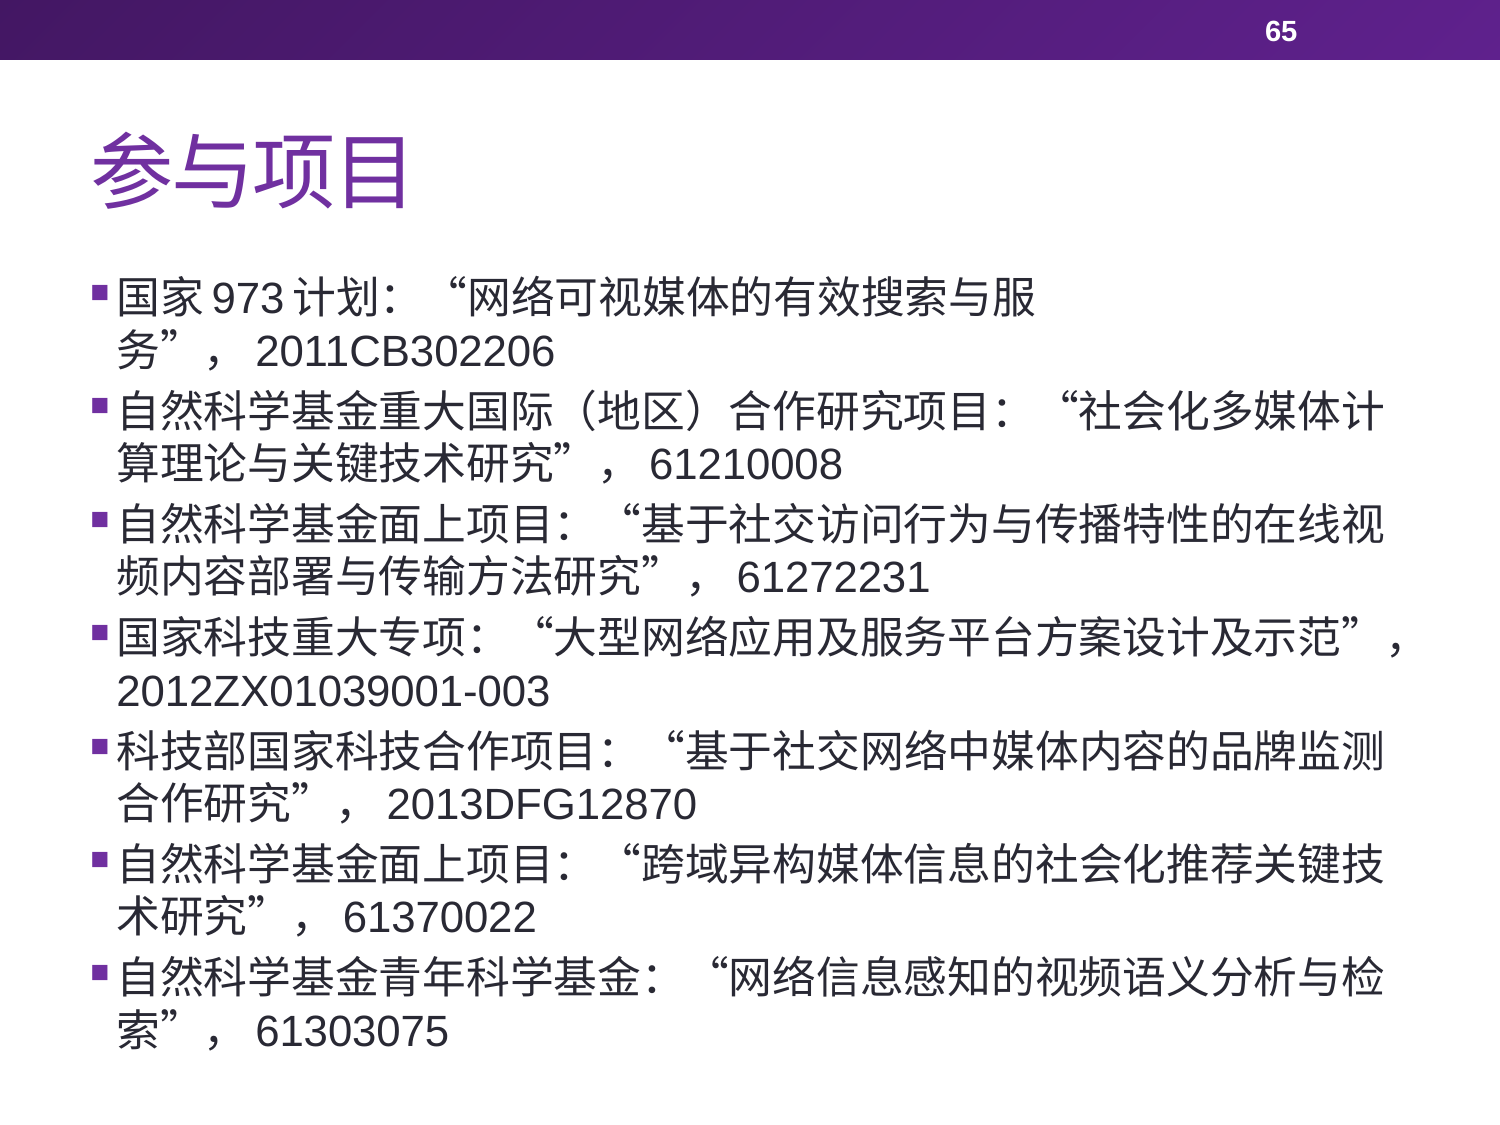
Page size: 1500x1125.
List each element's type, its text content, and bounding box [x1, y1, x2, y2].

list 国家973计划：“网络可视媒体的有效搜索与服务”，2011CB302206 自然科学基金重大国际（地区）合作研究项目：“社会化多媒体计算理论与关键技术研究”，61210008 自然科学基金面上项目：“基于社交访问行为与传播特性的在线视频内容部署与传输方法研究”，61272231 国家科技重大专项：“大型网络应用及服务平台方案设计及示范”，2012ZX01039001-003 科技部国家科技合作项目：“基于社交网络中媒体内容的品牌监测合作研究”，2013DFG12870 自然科学基金面上项目：“跨域异构媒体信息的社会化推荐关键技术研究”，61370022 自然科学基金青年科学基金：“网络信息感知的视频语义分析与检索”，61303075 [75, 262, 1425, 1063]
slide_number 65 [1250, 3, 1425, 57]
title 参与项目 [75, 87, 1425, 250]
